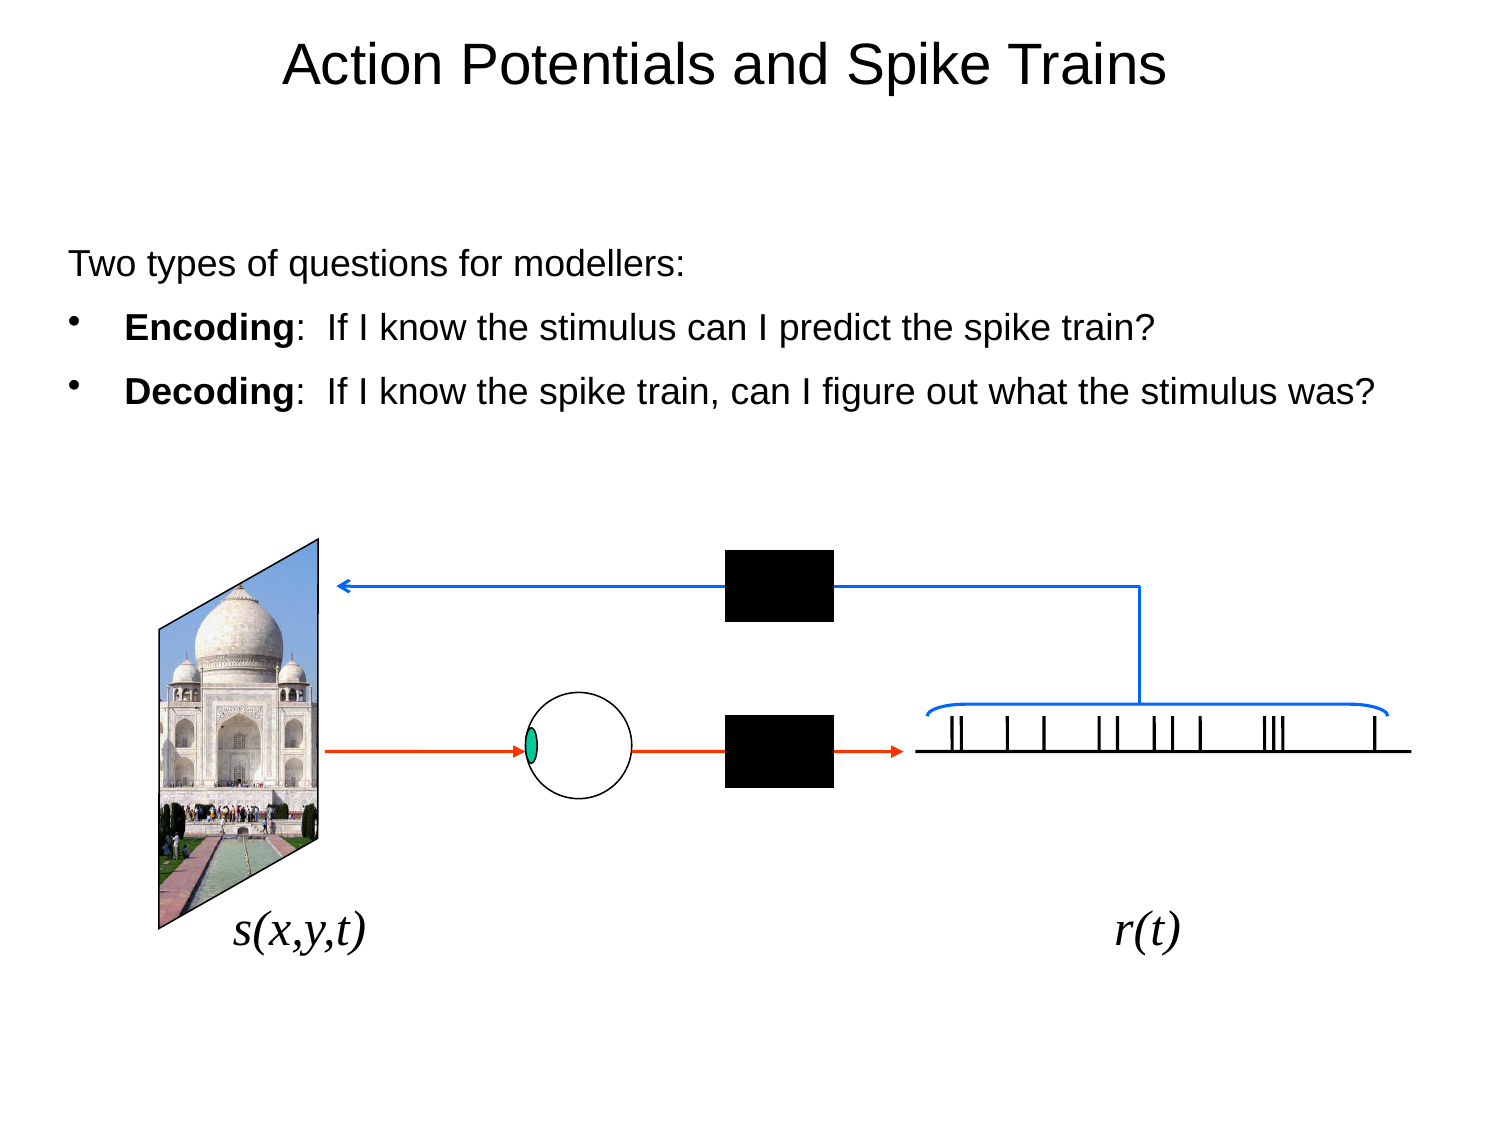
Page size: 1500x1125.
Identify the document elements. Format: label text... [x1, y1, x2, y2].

text_box Two types of questions for modellers: Encoding: If I know the stimulus can I predict the spike train? Decoding: If I know the spike train, can I figure out what the stimulus was? [53, 231, 1447, 419]
text_box [726, 716, 833, 787]
text_box [158, 539, 319, 929]
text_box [214, 887, 1197, 965]
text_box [915, 715, 1412, 752]
text_box [336, 578, 1141, 704]
text_box [324, 745, 520, 758]
text_box [726, 550, 833, 622]
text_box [525, 692, 632, 799]
text_box [833, 745, 904, 758]
text_box Action Potentials and Spike Trains [267, 19, 1184, 104]
text_box [928, 704, 1387, 714]
